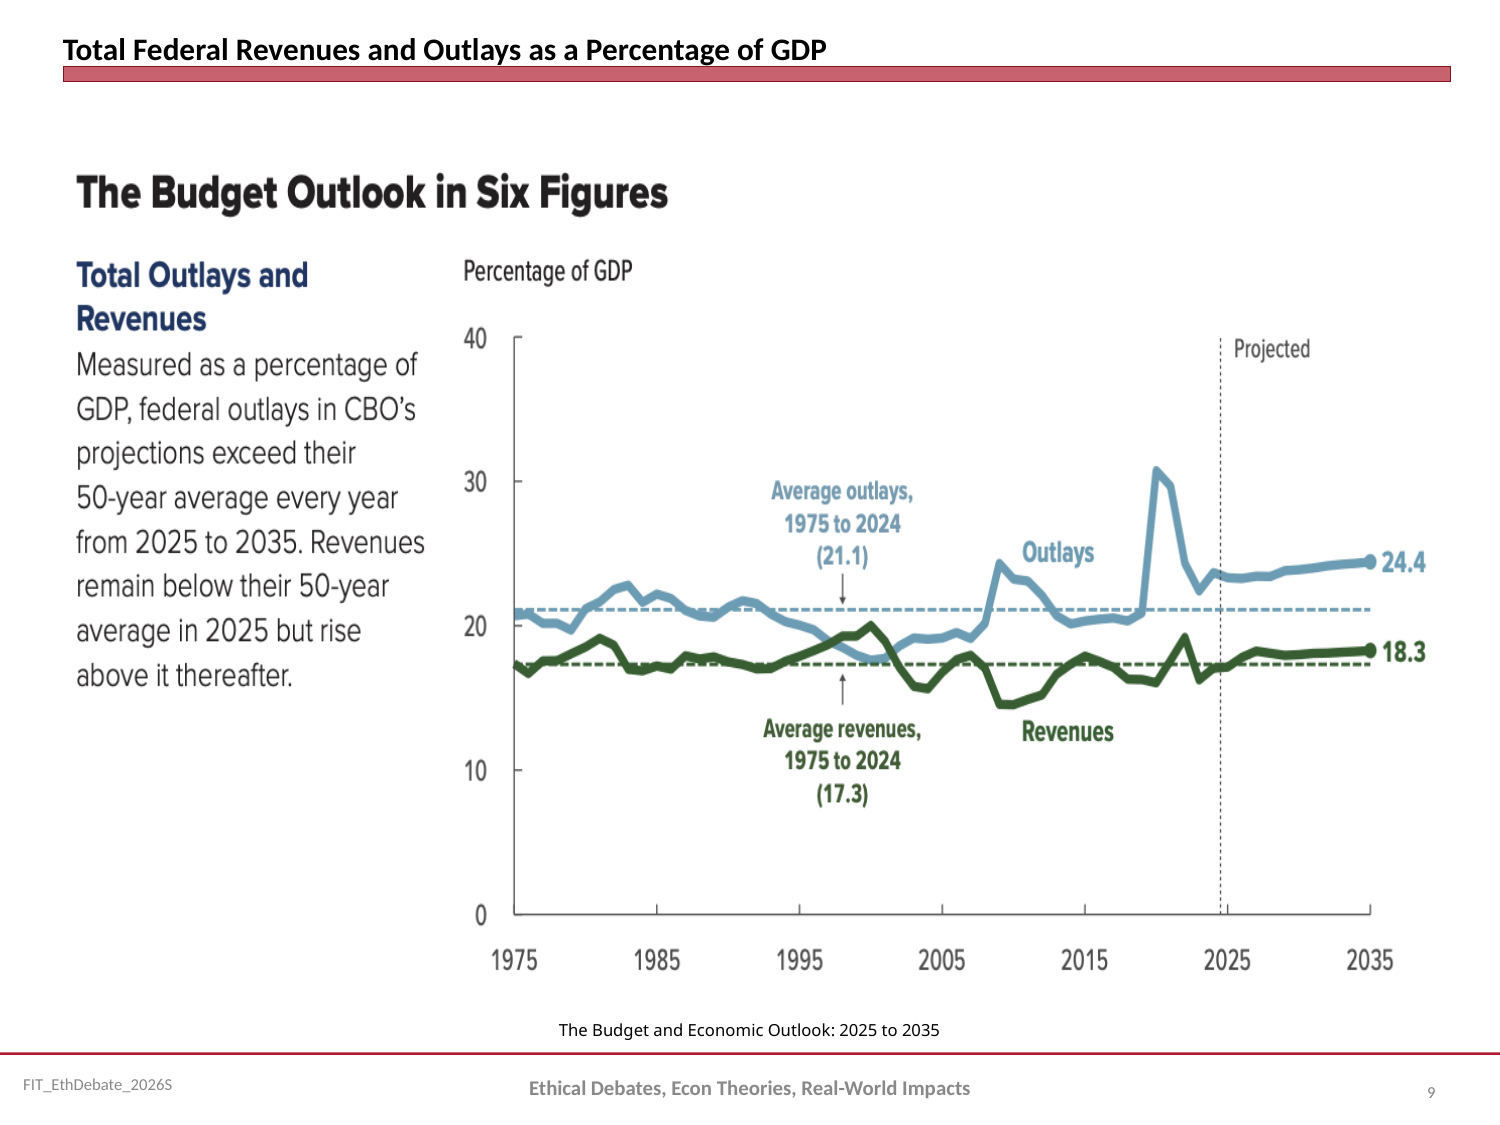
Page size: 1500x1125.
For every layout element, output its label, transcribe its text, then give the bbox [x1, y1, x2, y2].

footer Ethical Debates, Econ Theories, Real-World Impacts [512, 1056, 988, 1117]
title Total Federal Revenues and Outlays as a Percentage of GDP [62, 6, 1451, 67]
picture [62, 149, 1451, 988]
slide_number 9 [1375, 1061, 1451, 1122]
text_box The Budget and Economic Outlook: 2025 to 2035 [544, 1012, 956, 1048]
